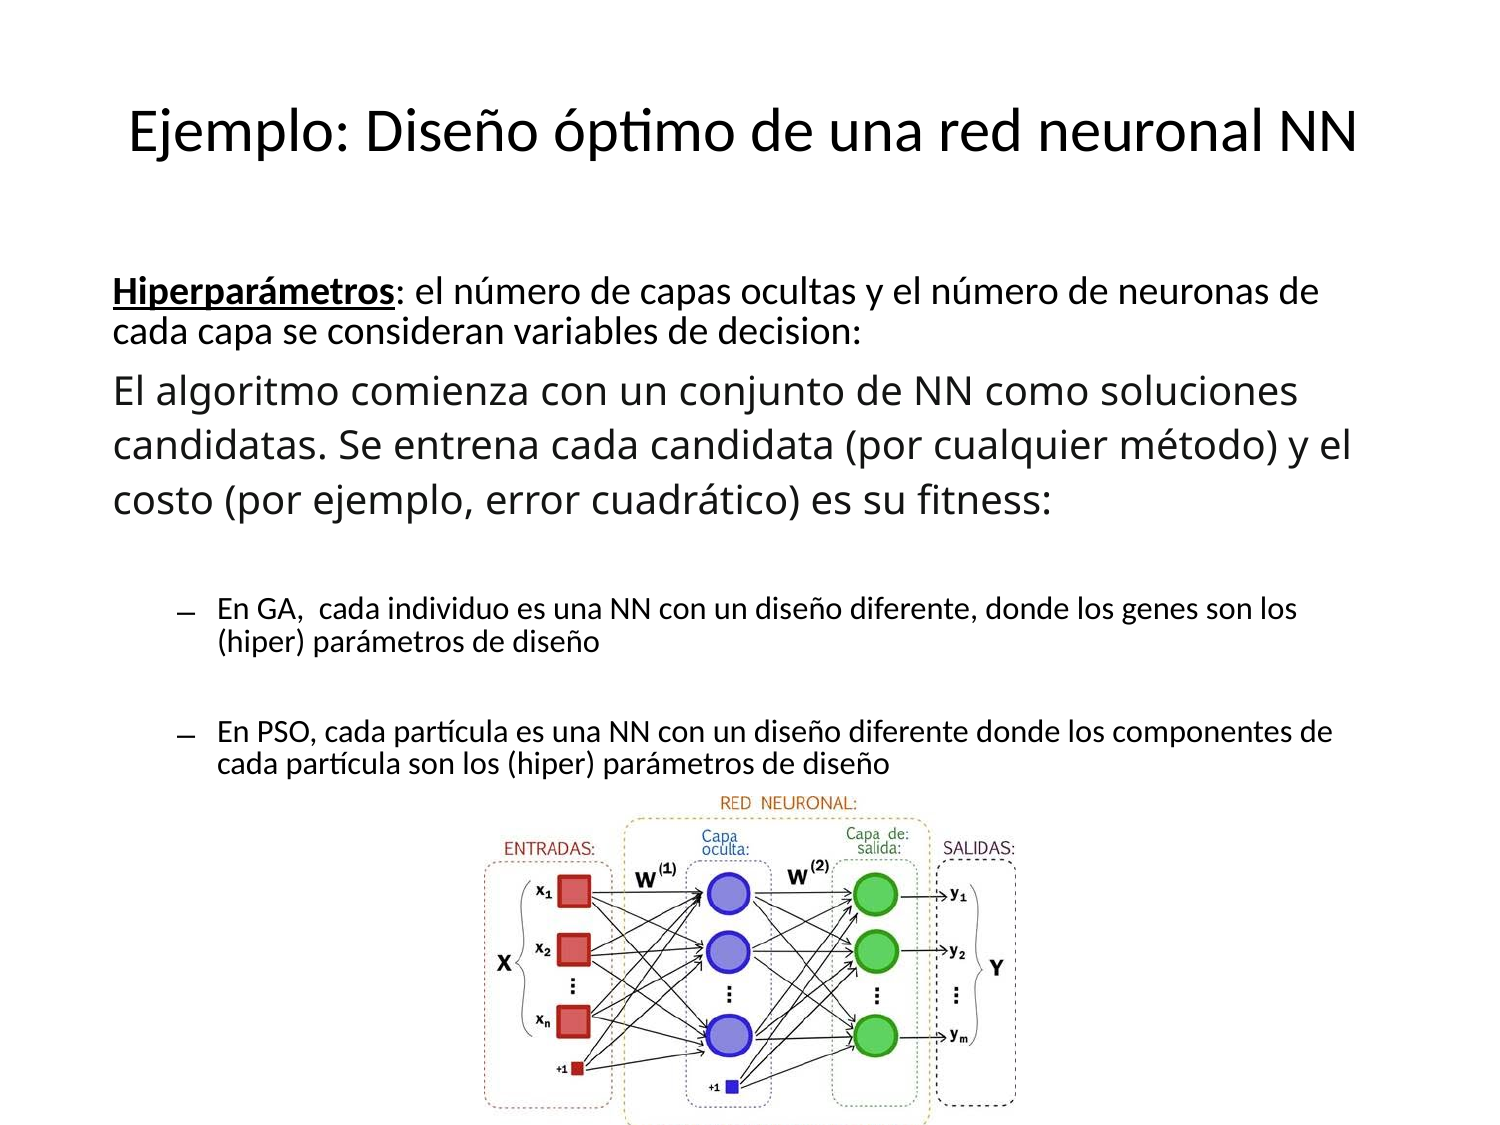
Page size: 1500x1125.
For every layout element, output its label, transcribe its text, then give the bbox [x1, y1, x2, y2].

title Ejemplo: Diseño óptimo de una red neuronal NN [97, 54, 1392, 218]
picture [483, 796, 1017, 1125]
list Hiperparámetros: el número de capas ocultas y el número de neuronas de cada capa se consideran variables de decision: El algoritmo comienza con un conjunto de NN como soluciones candidatas. Se entrena cada candidata (por cualquier método) y el costo (por ejemplo, error cuadrático) es su fitness: En GA, cada individuo es una NN con un diseño diferente, donde los genes son los (hiper) parámetros de diseño En PSO, cada partícula es una NN con un diseño diferente donde los componentes de cada partícula son los (hiper) parámetros de diseño [97, 267, 1392, 803]
